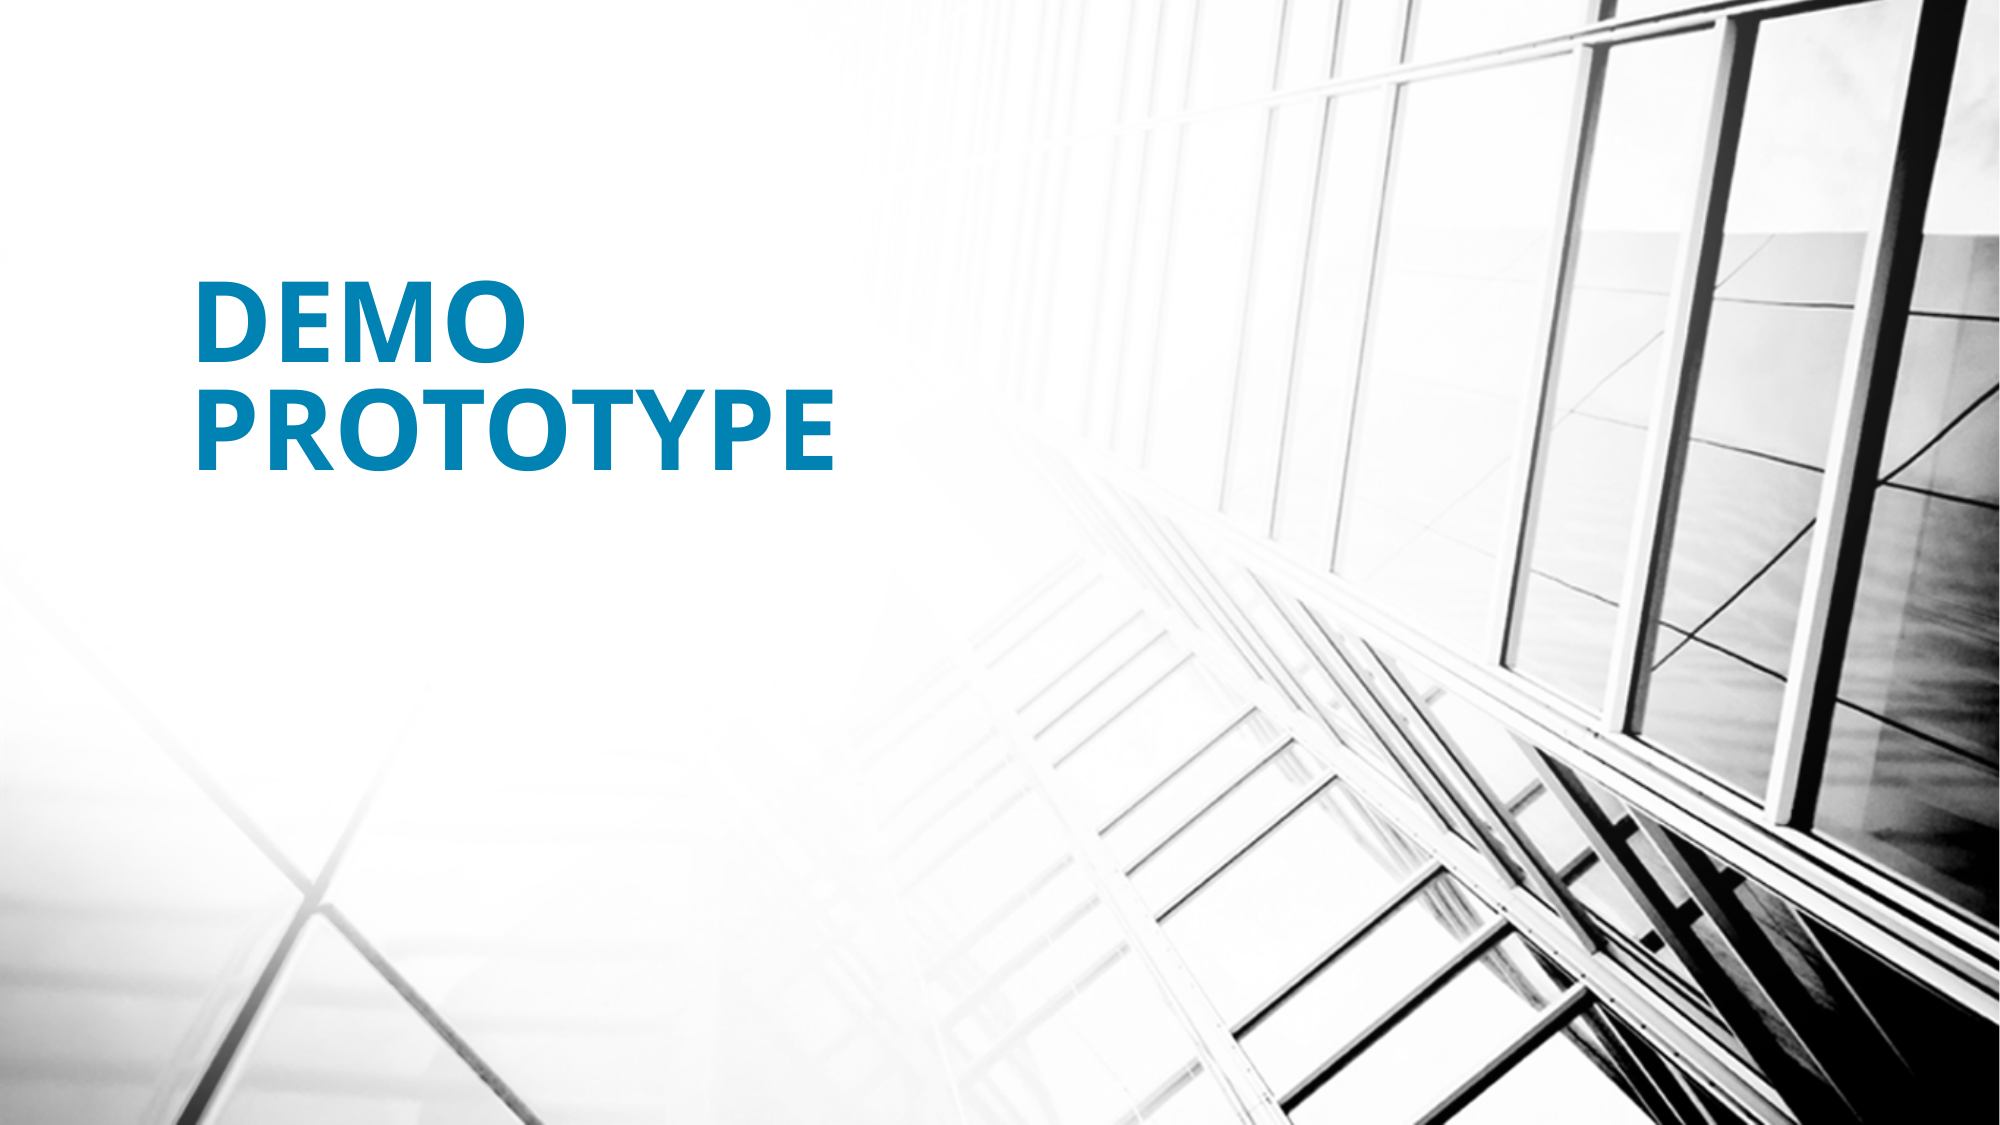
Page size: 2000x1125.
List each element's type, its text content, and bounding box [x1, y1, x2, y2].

picture [0, 0, 2000, 1125]
title DEMO PROTOTYPE [174, 87, 1000, 500]
